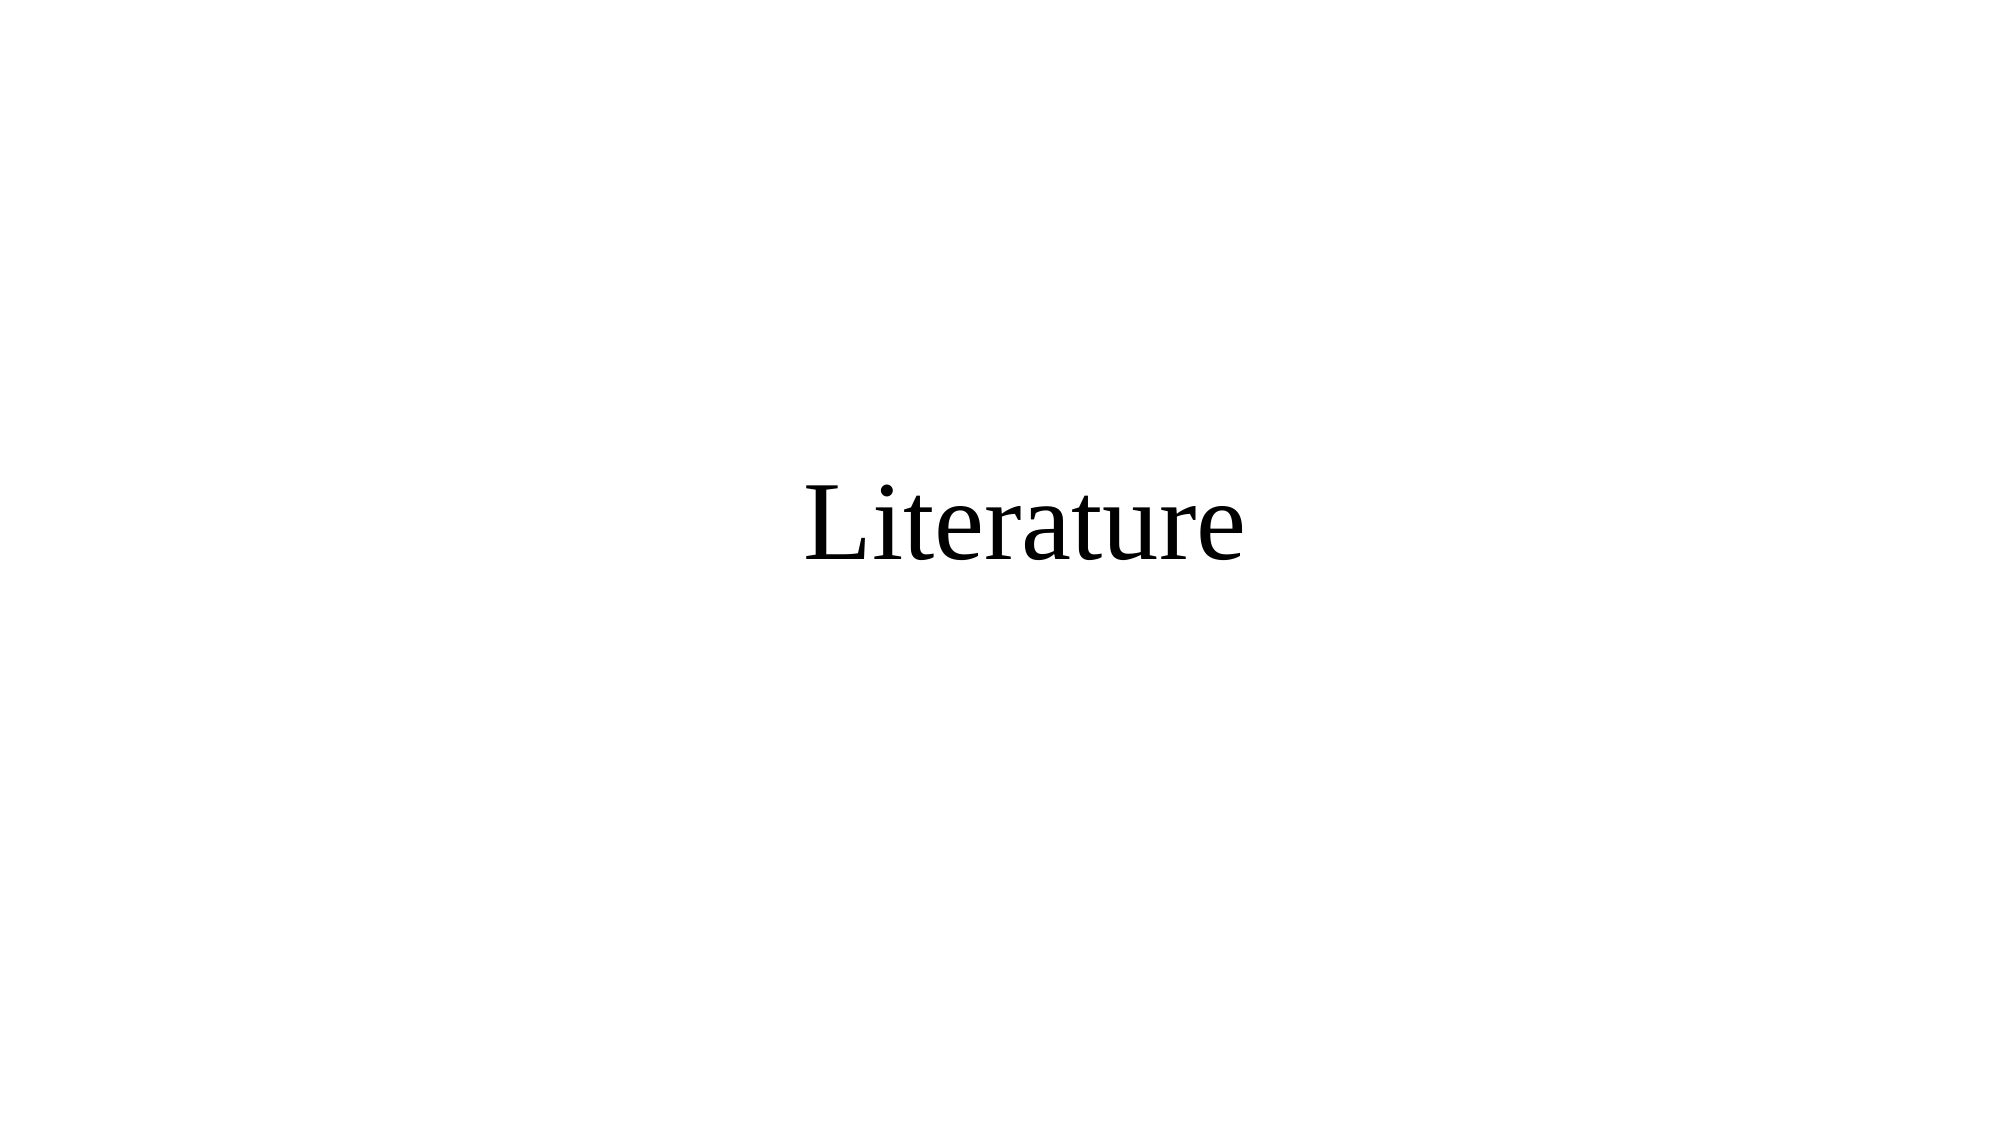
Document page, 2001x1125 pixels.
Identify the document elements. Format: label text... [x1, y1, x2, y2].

title Literature [532, 414, 1519, 632]
